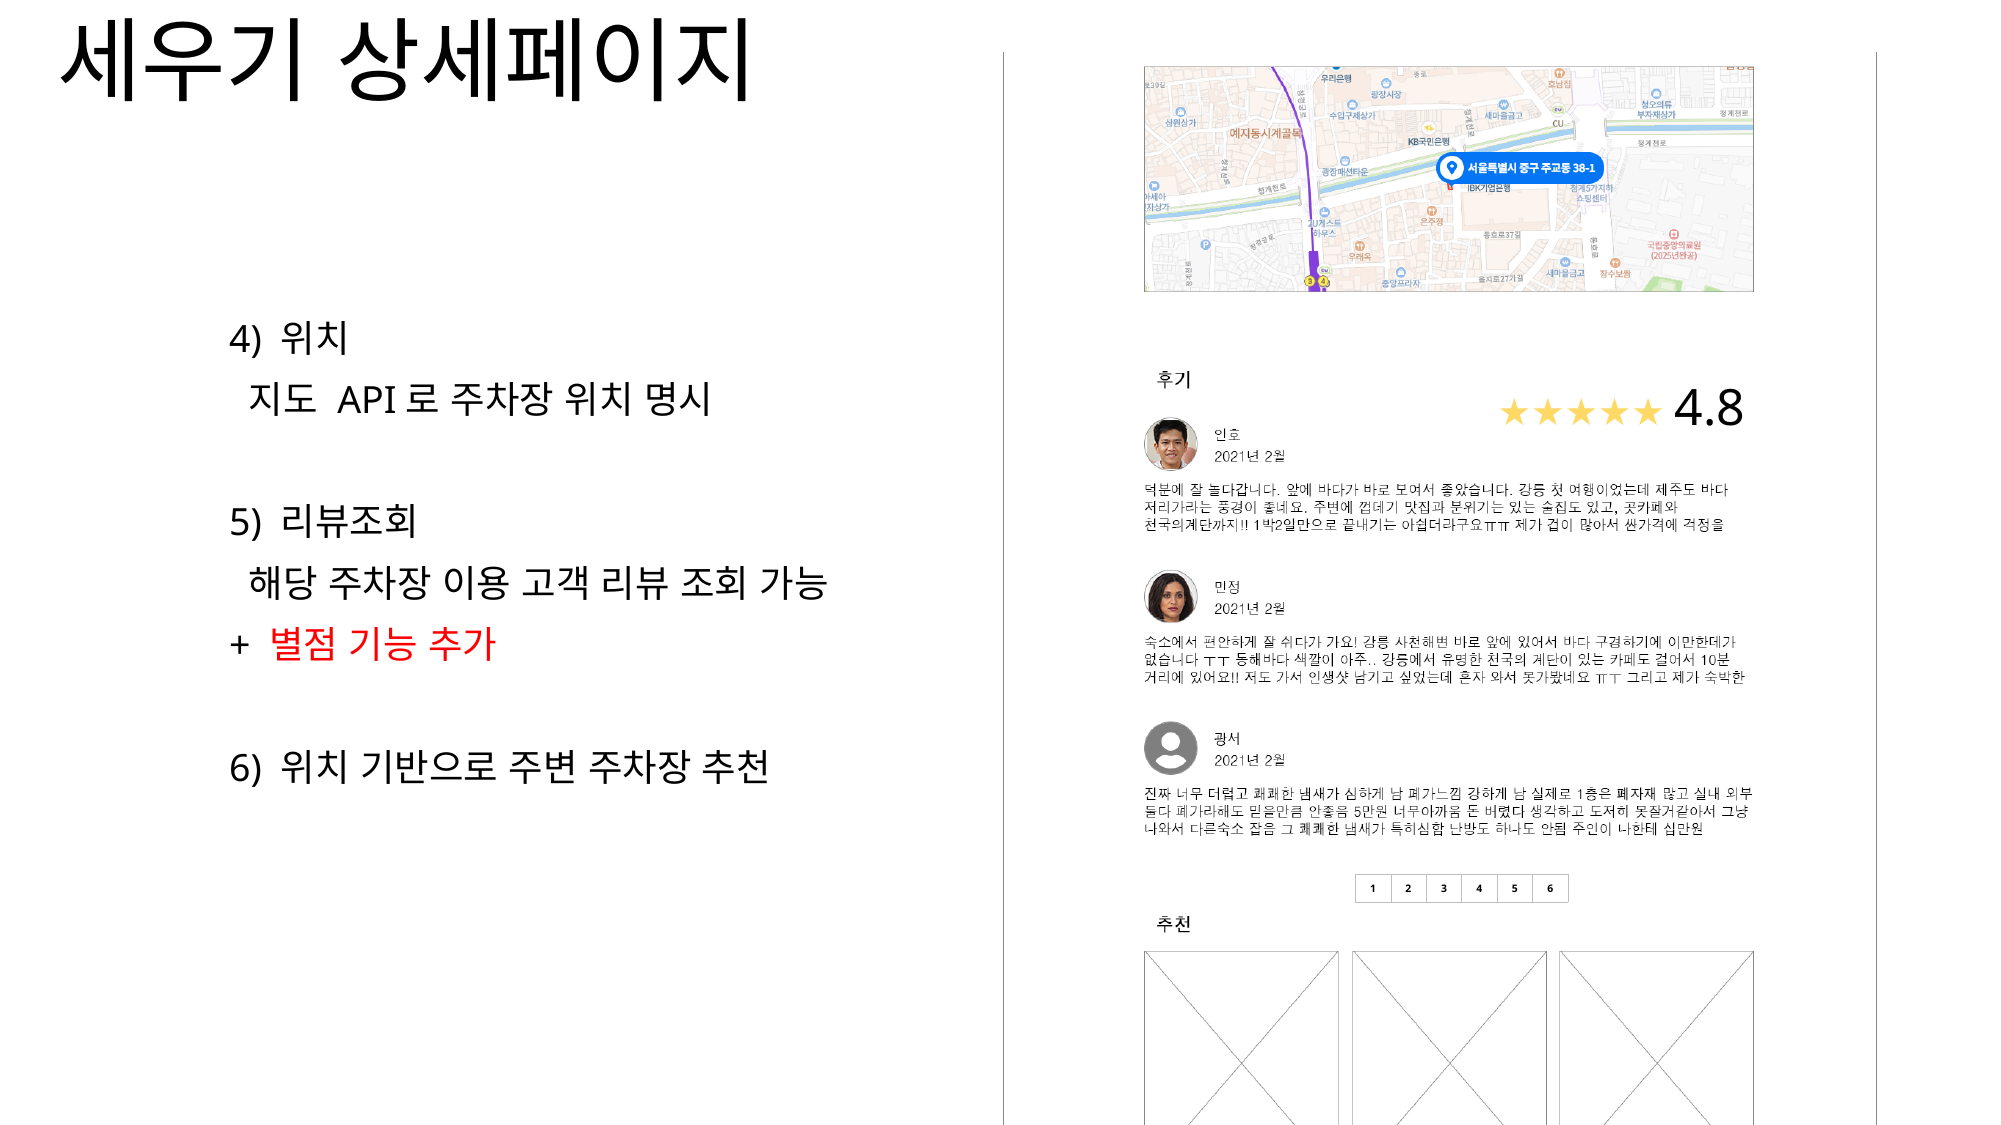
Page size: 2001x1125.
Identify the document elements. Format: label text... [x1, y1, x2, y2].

list 4) 위치 지도 API로 주차장 위치 명시 5) 리뷰조회 해당 주차장 이용 고객 리뷰 조회 가능 + 별점 기능 추가 6) 위치 기반으로 주변 주차장 추천 [214, 312, 967, 1027]
title 세우기 상세페이지 [42, 0, 1768, 174]
picture [999, 52, 1880, 1125]
